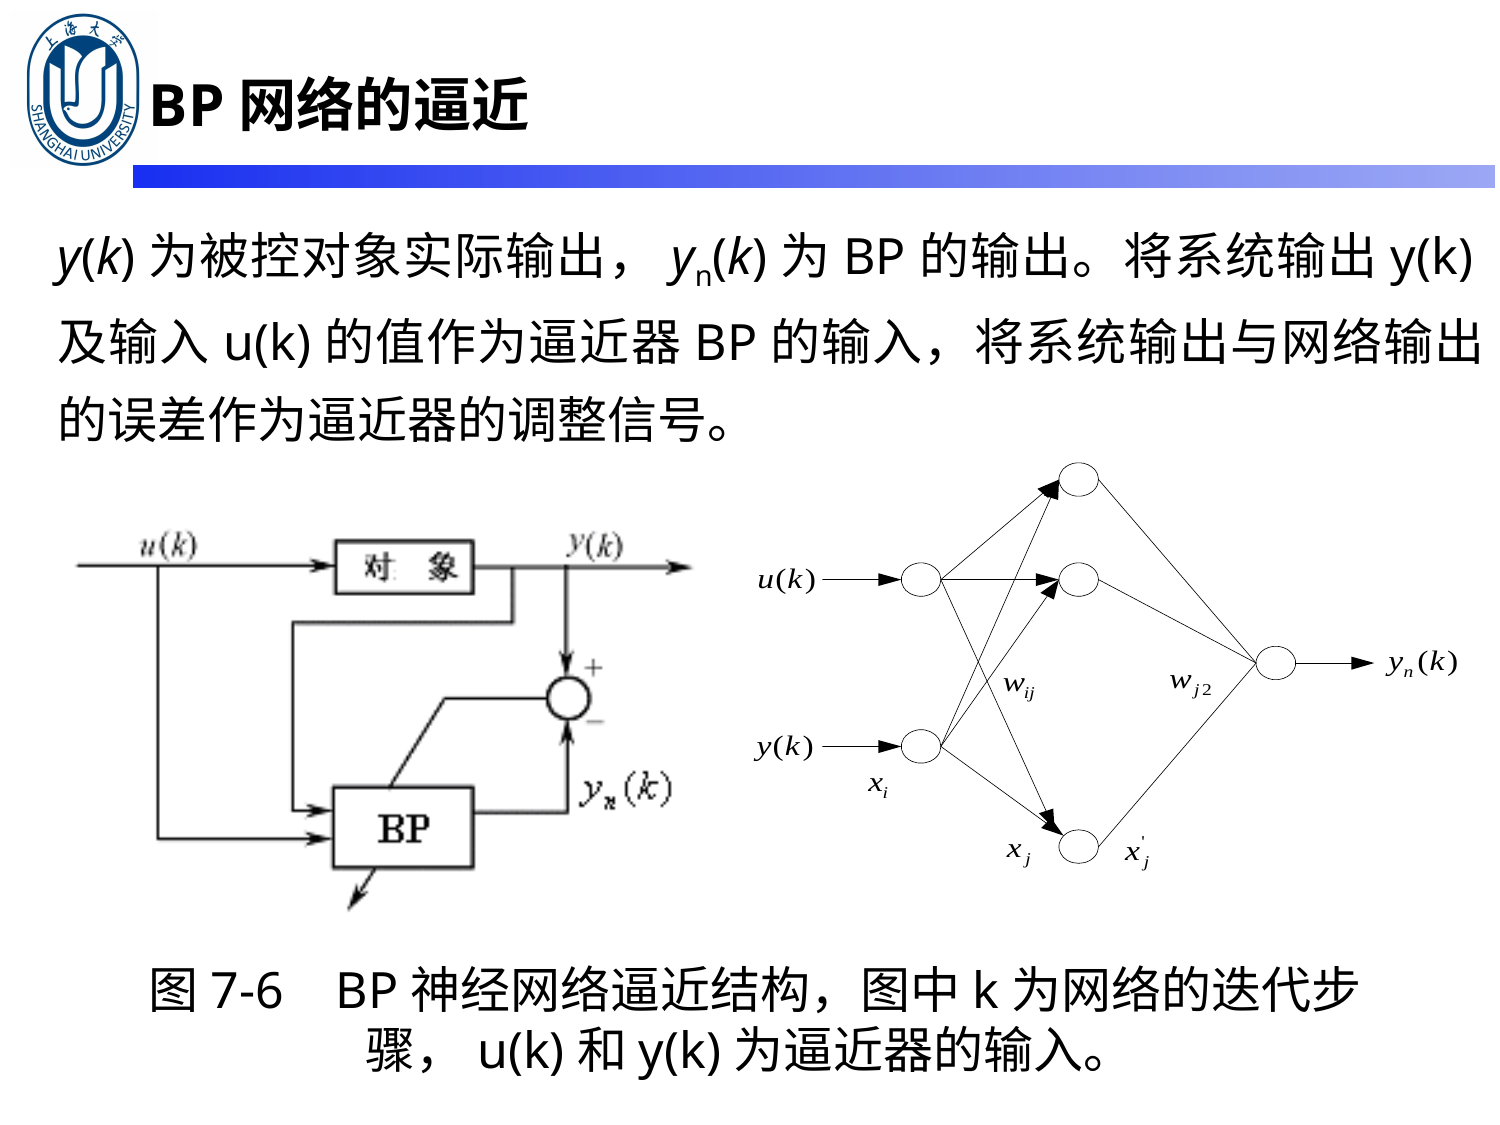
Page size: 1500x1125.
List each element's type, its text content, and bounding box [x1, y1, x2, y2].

picture [10, 11, 133, 169]
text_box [52, 499, 716, 926]
text_box 图7-6 BP神经网络逼近结构，图中k为网络的迭代步骤，u(k)和y(k)为逼近器的输入。 [117, 924, 1393, 1113]
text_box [742, 455, 1469, 882]
title BP网络的逼近 [133, 8, 1484, 196]
list y(k)为被控对象实际输出，yn(k)为BP的输出。将系统输出y(k)及输入u(k)的值作为逼近器BP的输入，将系统输出与网络输出的误差作为逼近器的调整信号。 [0, 196, 1500, 466]
